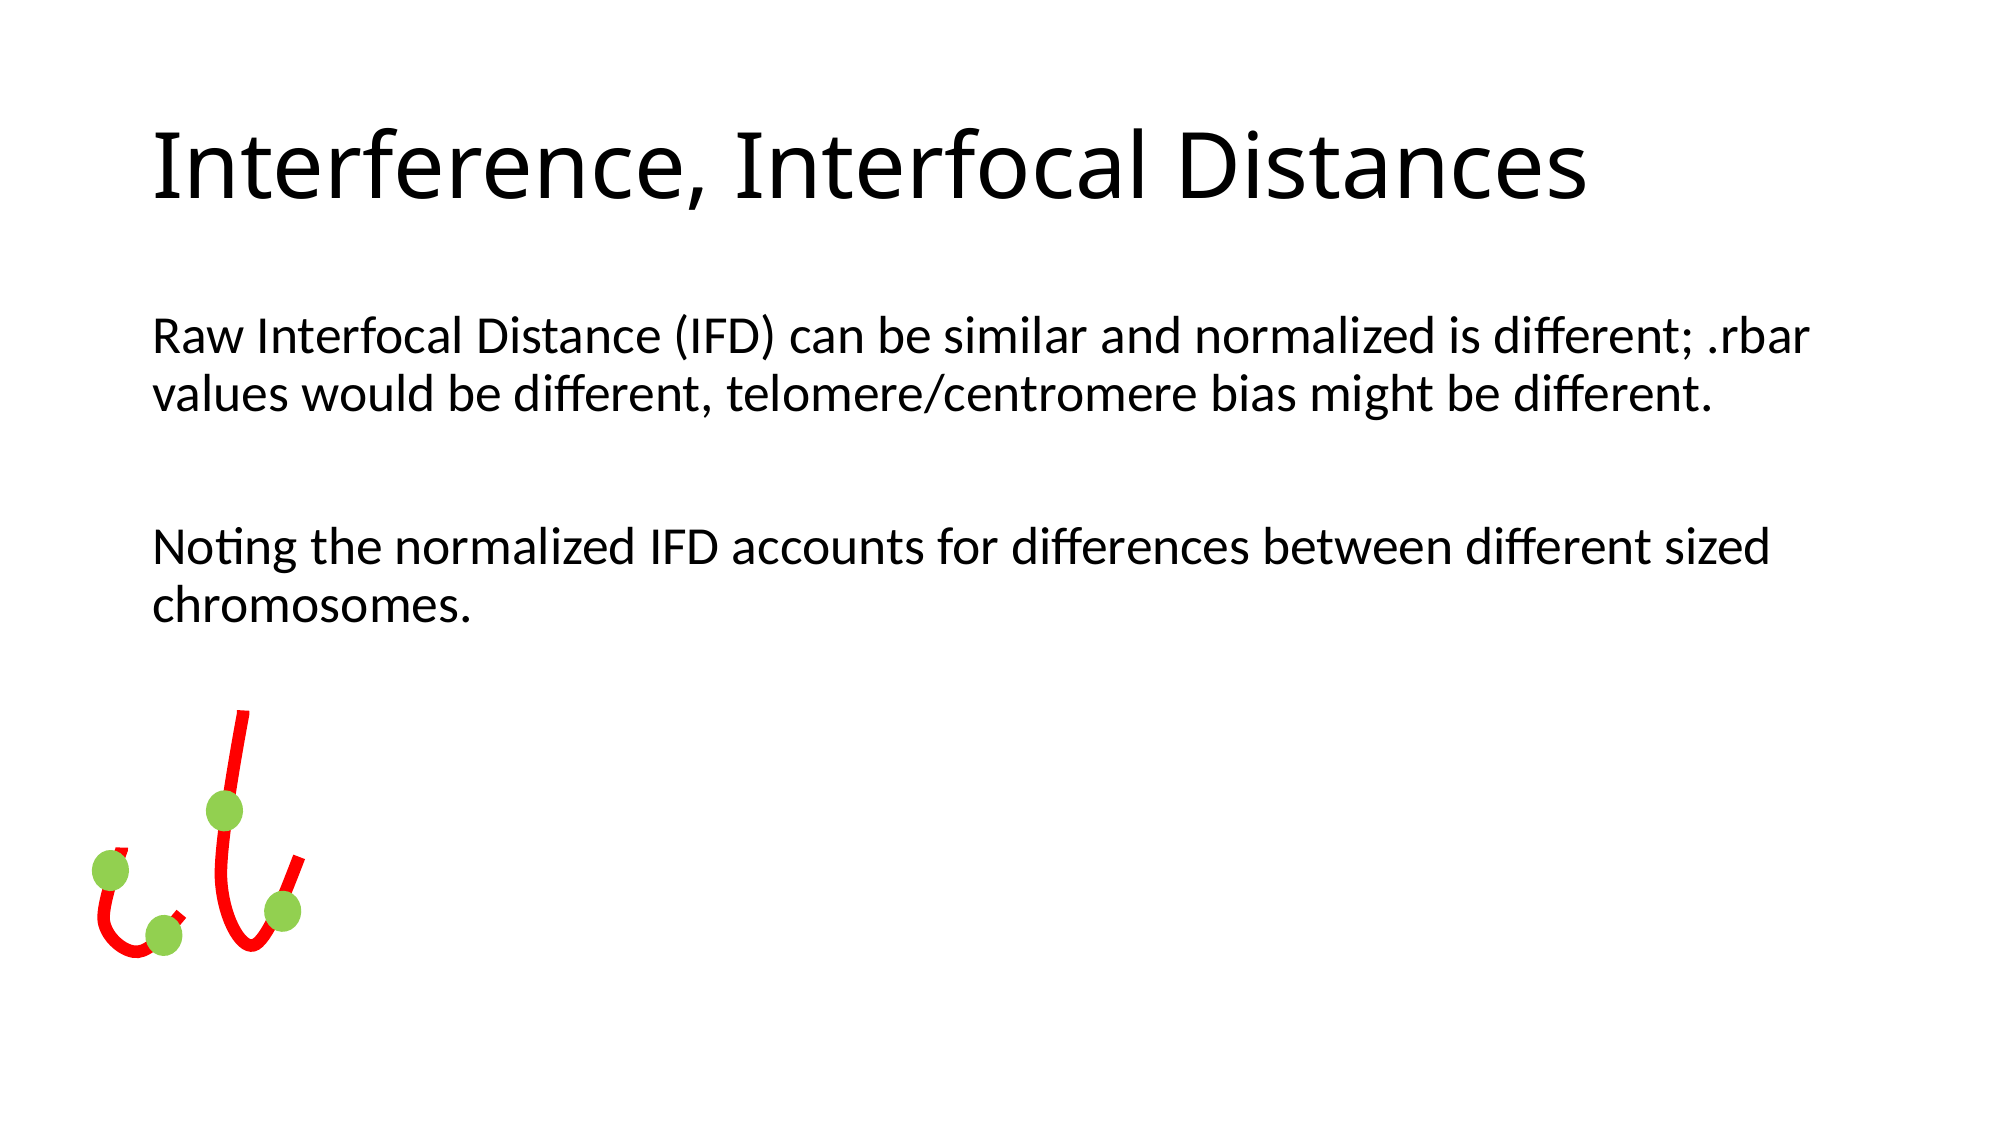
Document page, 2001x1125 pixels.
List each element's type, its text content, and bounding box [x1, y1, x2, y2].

list Raw Interfocal Distance (IFD) can be similar and normalized is different; .rbar values would be different, telomere/centromere bias might be different. Noting the normalized IFD accounts for differences between different sized chromosomes. [137, 299, 1863, 674]
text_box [92, 848, 182, 955]
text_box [206, 711, 301, 946]
title Interference, Interfocal Distances [137, 59, 1863, 278]
